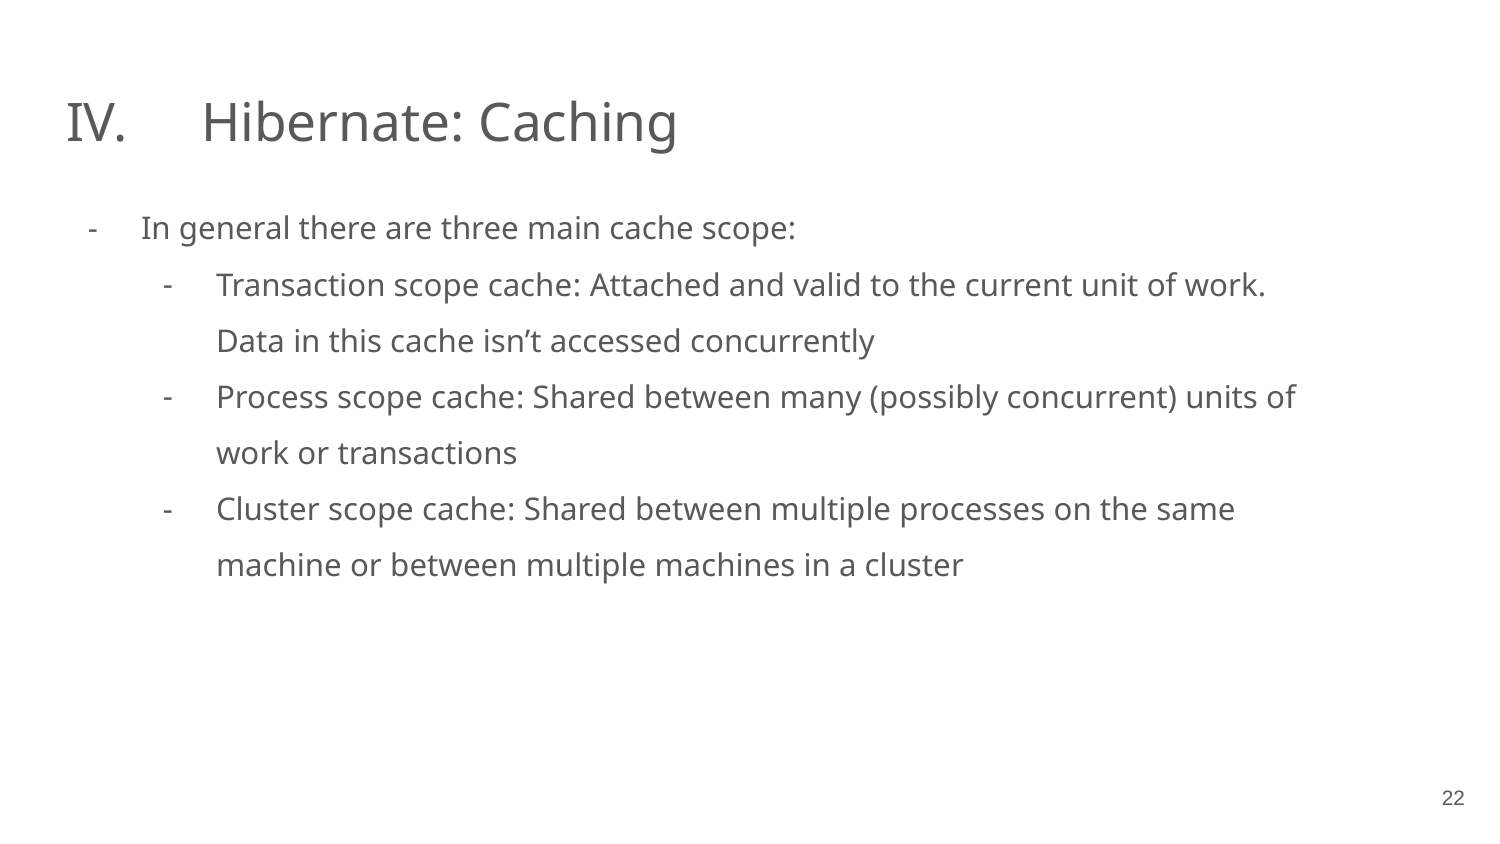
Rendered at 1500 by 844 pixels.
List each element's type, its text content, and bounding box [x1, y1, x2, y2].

list In general there are three main cache scope: Transaction scope cache: Attached and valid to the current unit of work. Data in this cache isn’t accessed concurrently Process scope cache: Shared between many (possibly concurrent) units of work or transactions Cluster scope cache: Shared between multiple processes on the same machine or between multiple machines in a cluster [51, 174, 1326, 687]
slide_number ‹#› [1389, 764, 1480, 830]
title IV. Hibernate: Caching [51, 72, 1449, 167]
